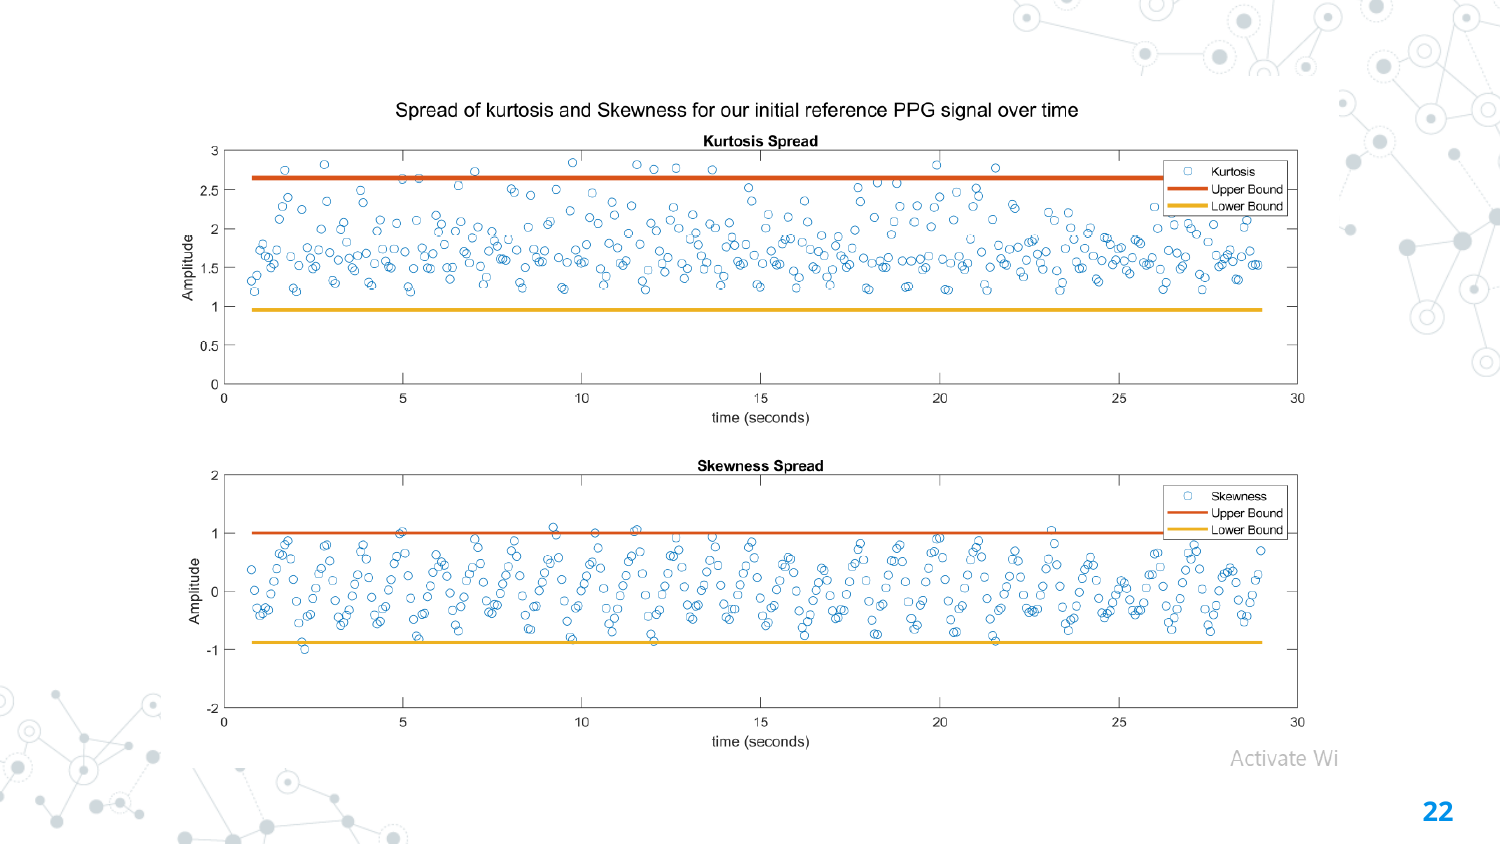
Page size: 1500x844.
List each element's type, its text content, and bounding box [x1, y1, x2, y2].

slide_number 22 [1378, 779, 1469, 844]
picture [0, 0, 1500, 844]
